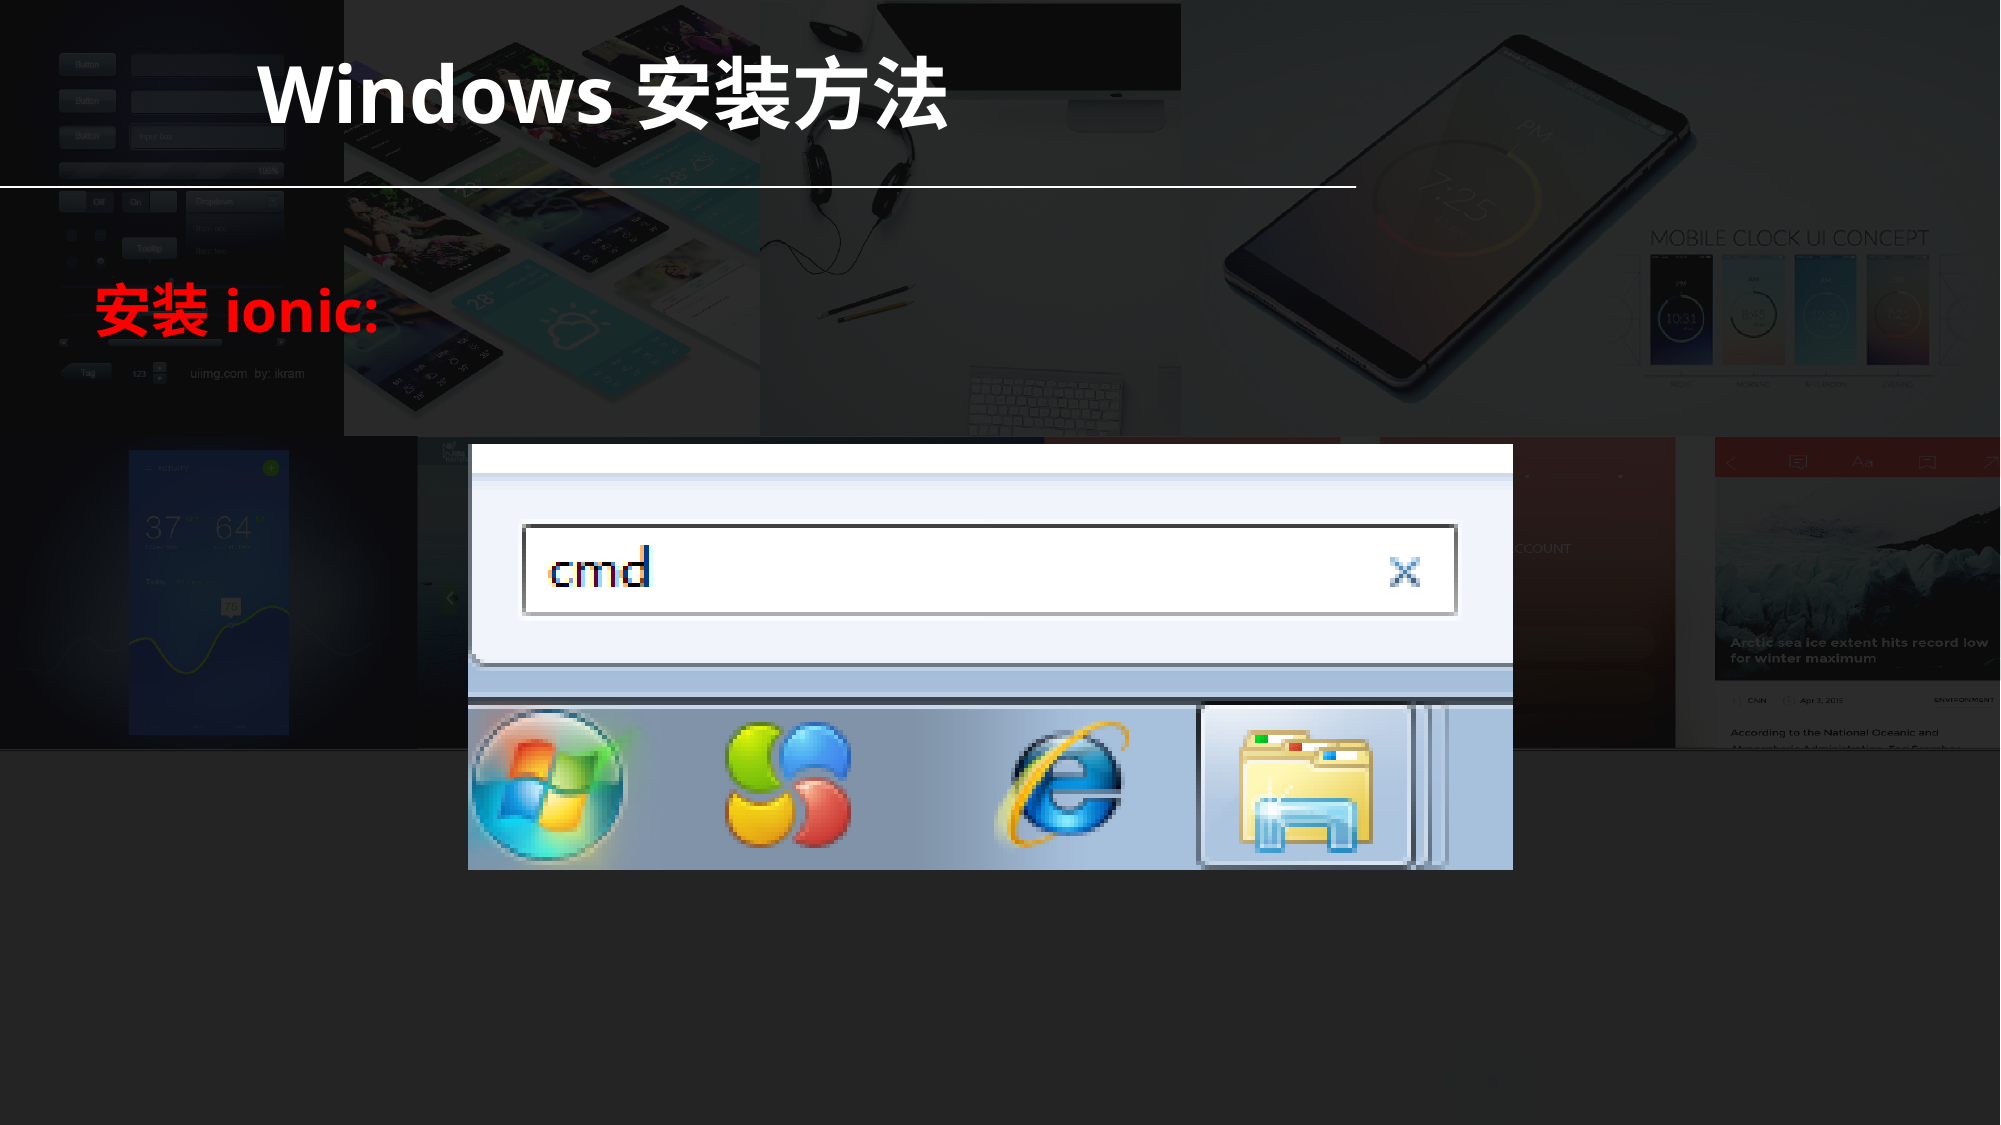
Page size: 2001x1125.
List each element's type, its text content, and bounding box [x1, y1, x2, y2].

list 安装ionic: [78, 196, 1981, 1118]
picture [468, 444, 1513, 870]
list Windows安装方法 [242, 36, 1350, 187]
